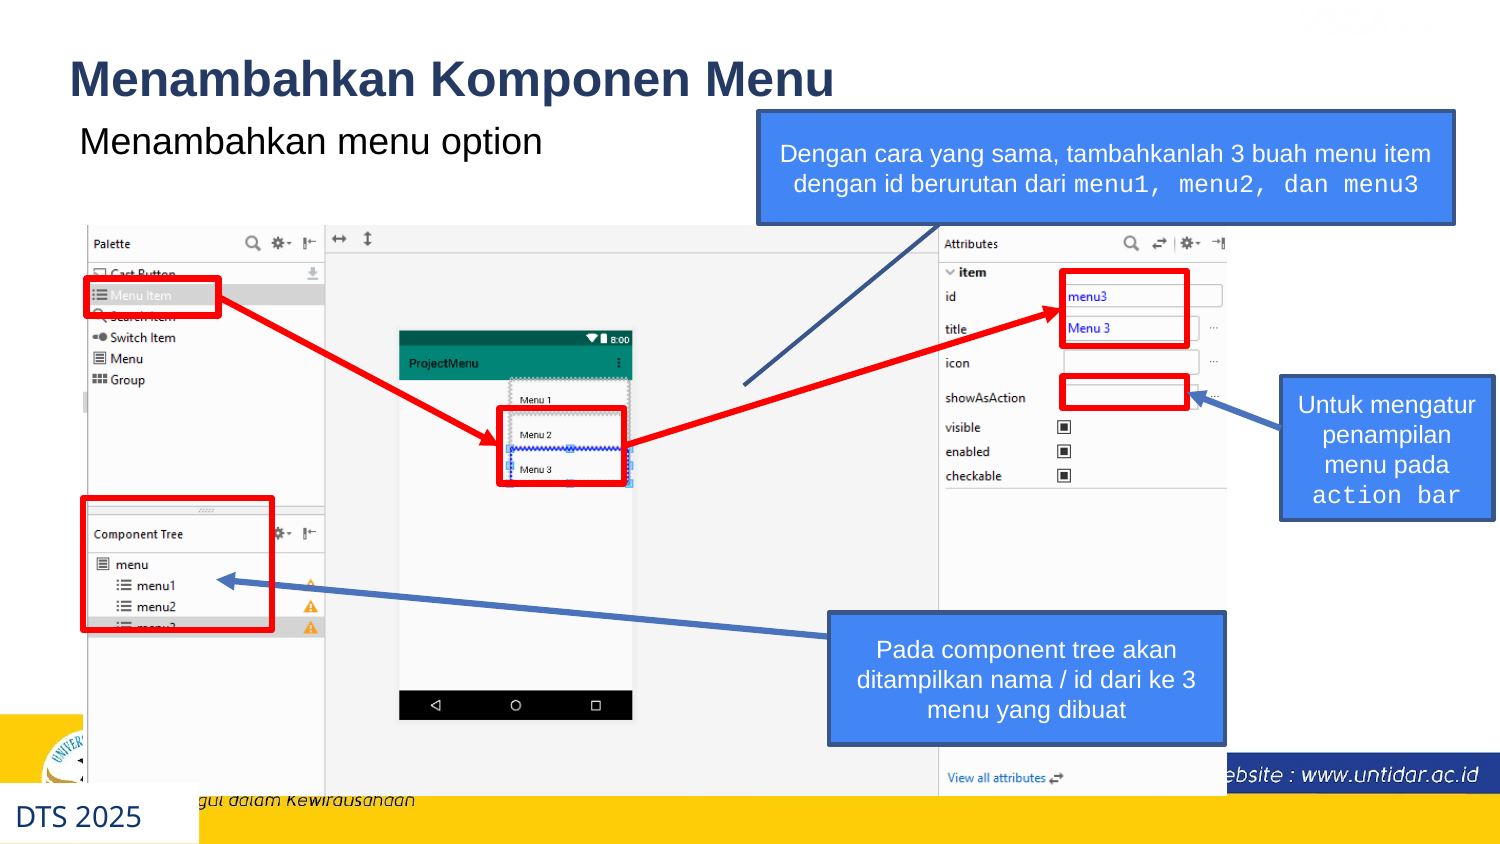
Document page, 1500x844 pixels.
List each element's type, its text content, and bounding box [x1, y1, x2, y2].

text_box Dengan cara yang sama, tambahkanlah 3 buah menu item dengan id berurutan dari menu1, menu2, dan menu3 [758, 110, 1455, 224]
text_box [1186, 391, 1282, 429]
text_box Menambahkan Komponen Menu [54, 39, 982, 115]
text_box Menambahkan menu option [64, 109, 1239, 253]
picture [0, 0, 1500, 844]
text_box DTS 2025 [0, 783, 200, 844]
text_box Untuk mengatur penampilan menu pada action bar [1280, 376, 1494, 520]
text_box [218, 296, 500, 447]
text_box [215, 579, 830, 637]
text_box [623, 308, 1063, 447]
